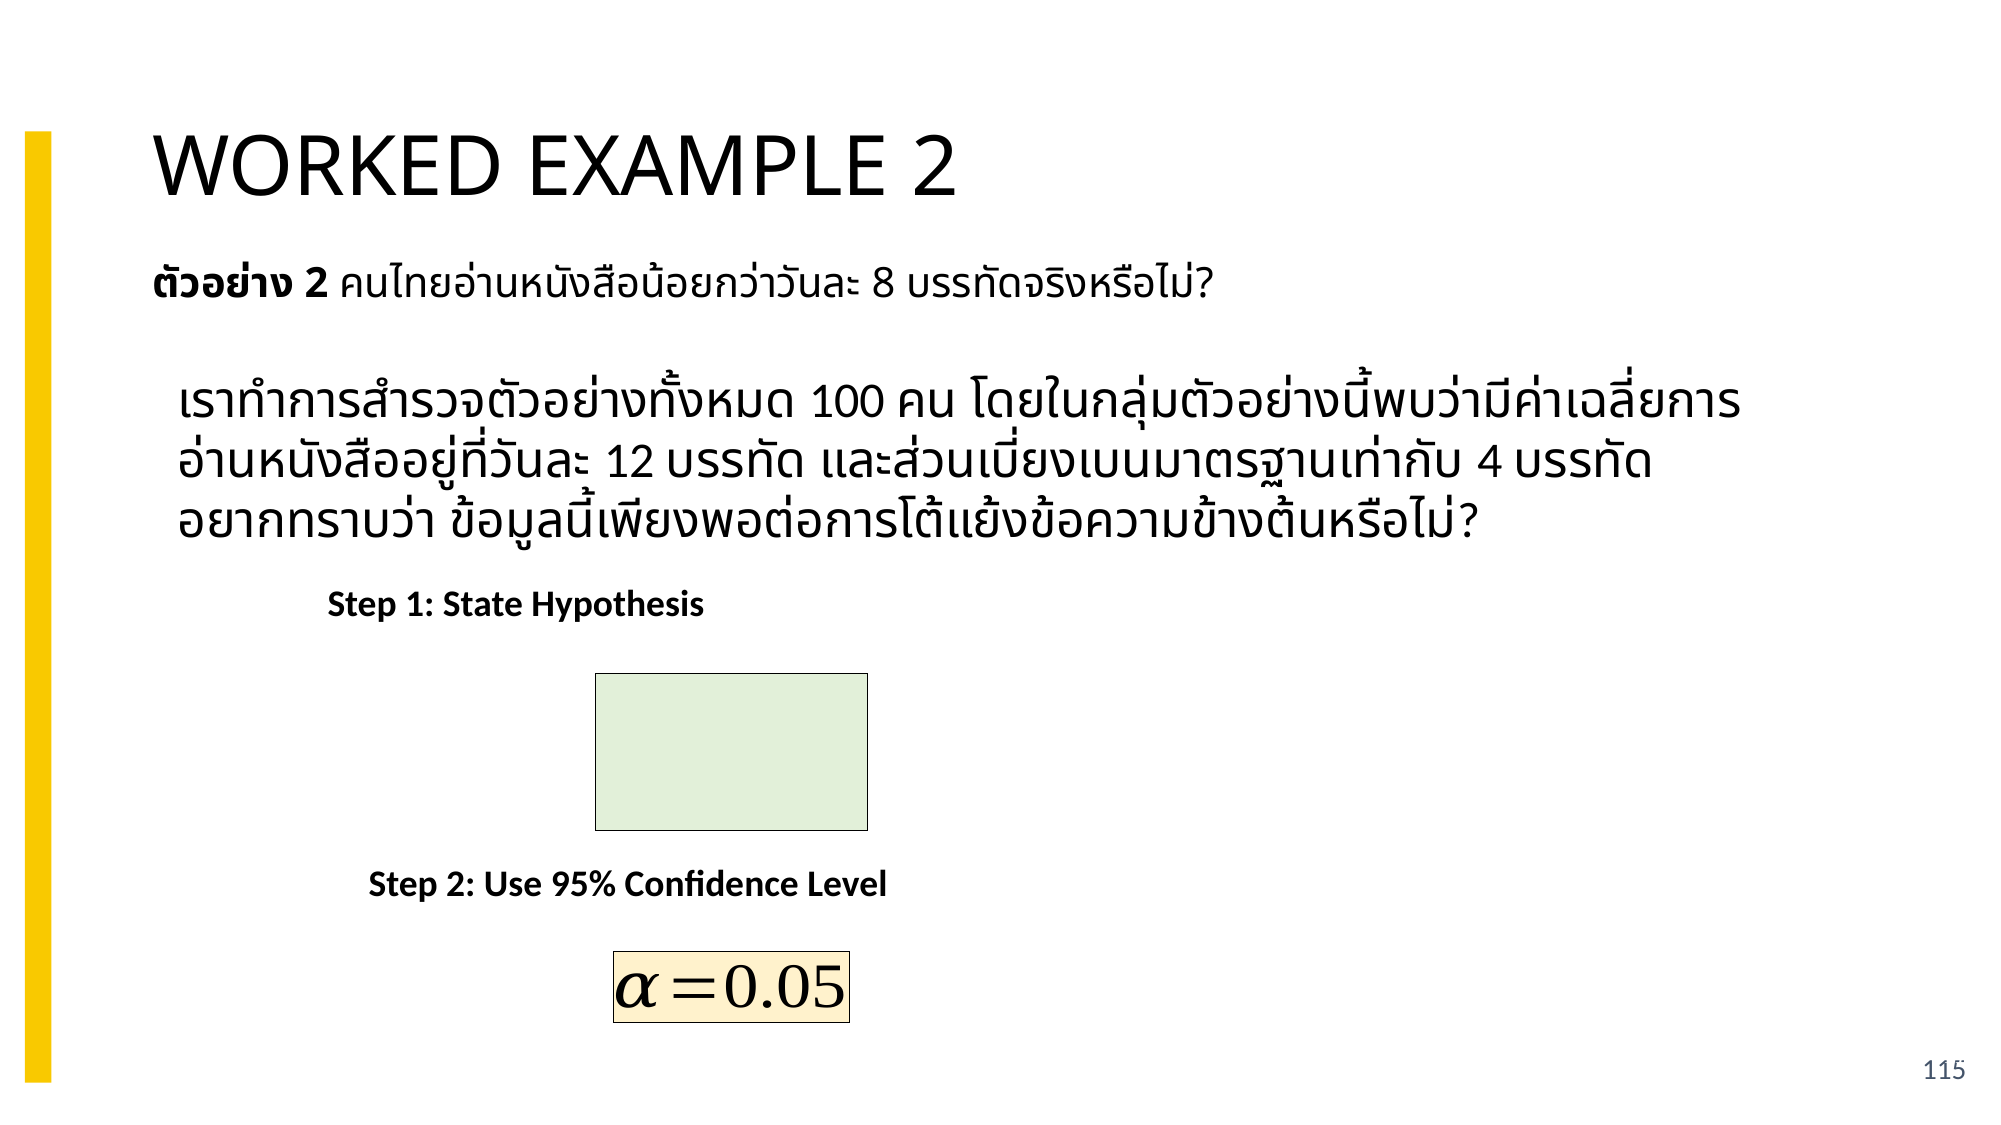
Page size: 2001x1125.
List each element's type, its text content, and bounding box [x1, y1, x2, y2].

title WORKED EXAMPLE 2 [137, 59, 1863, 278]
text_box [24, 130, 52, 1084]
text_box 115 [1923, 1029, 2000, 1096]
text_box ตัวอย่าง 2 คนไทยอ่านหนังสือน้อยกว่าวันละ 8 บรรทัดจริงหรือไม่? [137, 248, 1757, 313]
text_box 115 [1531, 1038, 1982, 1098]
text_box Step 1: State Hypothesis [312, 571, 720, 631]
text_box เราทำการสำรวจตัวอย่างทั้งหมด 100 คน โดยในกลุ่มตัวอย่างนี้พบว่ามีค่าเฉลี่ยการอ่านหนังสืออยู่ที่วันละ 12 บรรทัด และส่วนเบี่ยงเบนมาตรฐานเท่ากับ 4 บรรทัด อยากทราบว่า ข้อมูลนี้เพียงพอต่อการโต้แย้งข้อความข้างต้นหรือไม่? [162, 360, 1782, 556]
text_box Step 2: Use 95% Confidence Level [353, 851, 904, 912]
